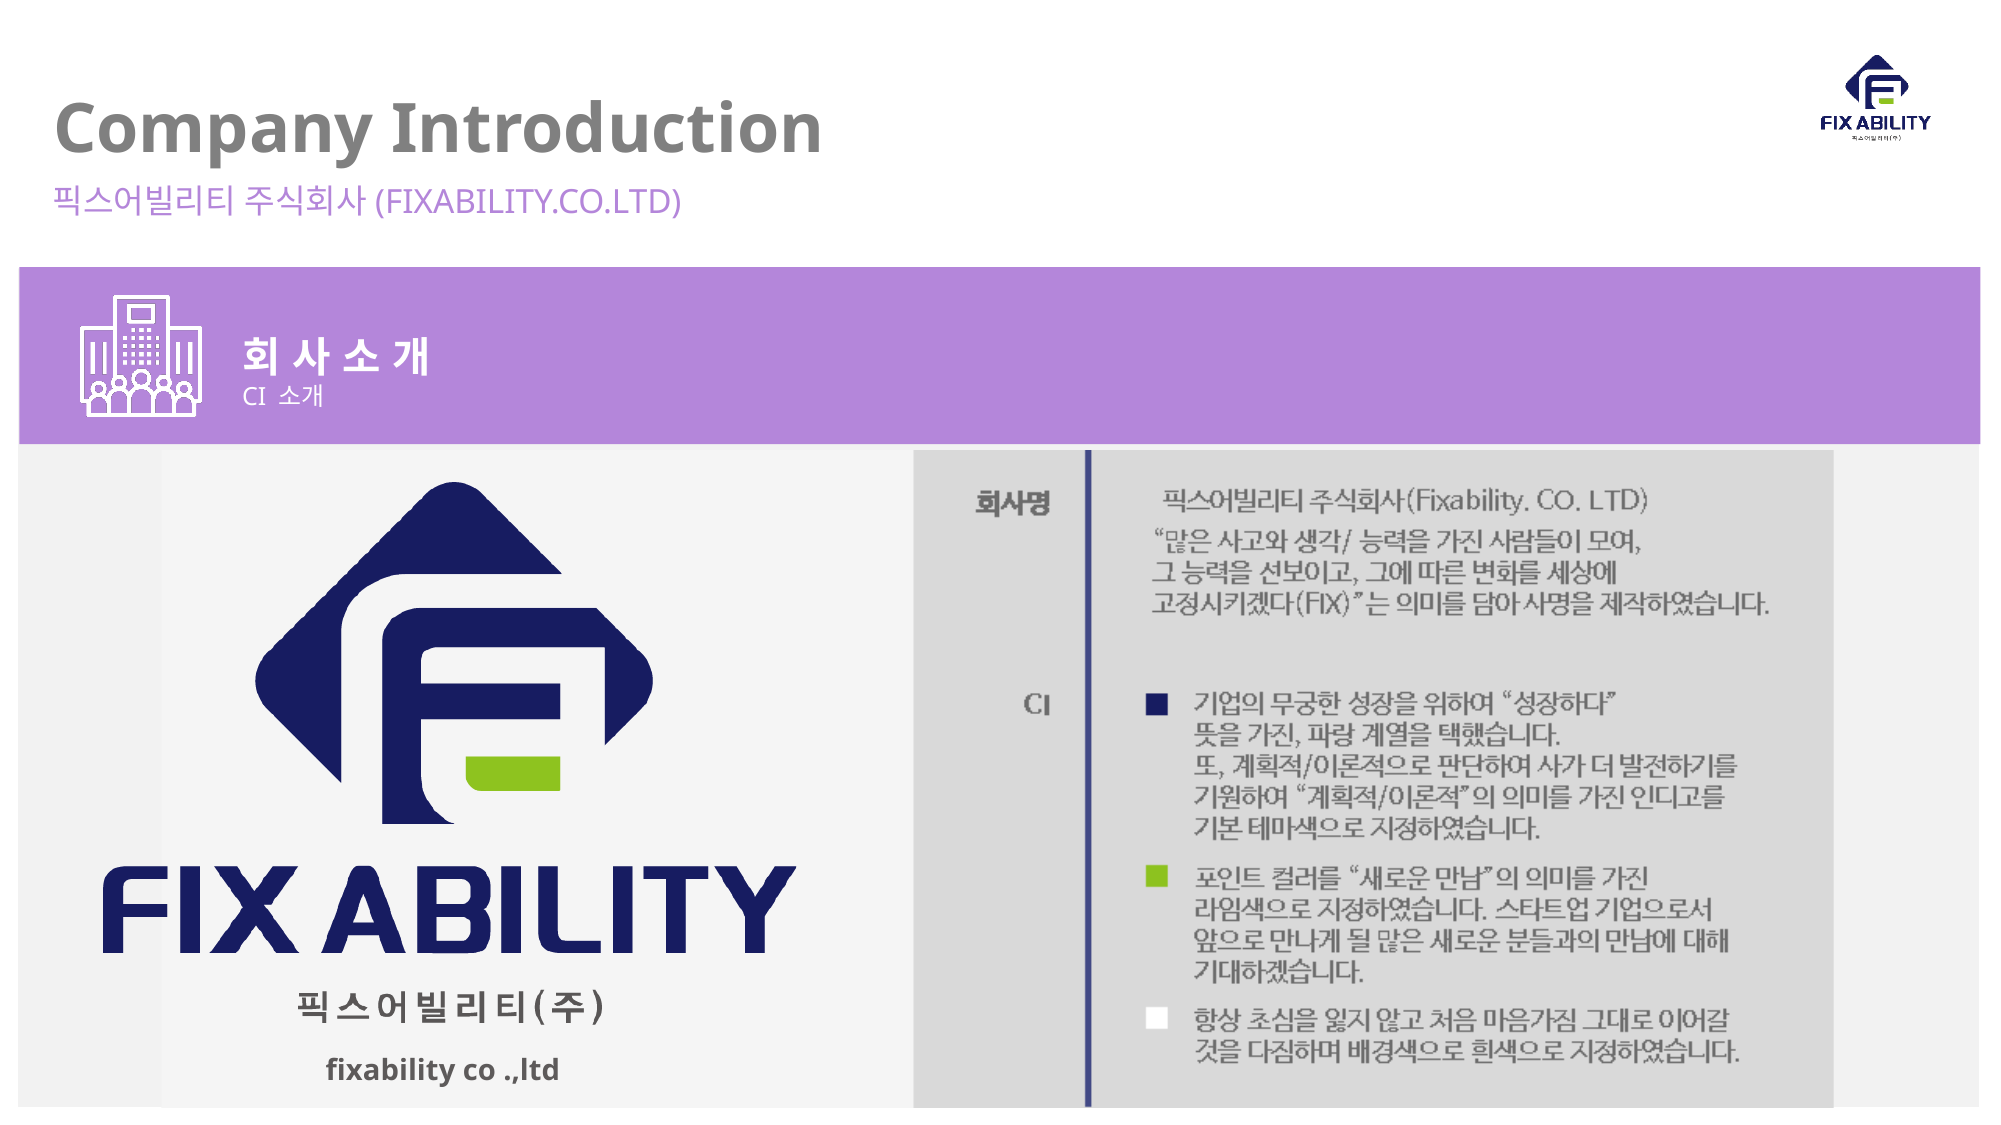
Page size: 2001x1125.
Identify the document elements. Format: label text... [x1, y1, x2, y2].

text_box [16, 266, 1981, 1109]
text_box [101, 477, 797, 1095]
text_box 픽스어빌리티 주식회사(FIXABILITY.CO.LTD) [37, 172, 740, 235]
text_box [17, 265, 1982, 446]
picture [80, 295, 202, 417]
text_box 회 사 소 개 CI 소개 [227, 322, 447, 418]
text_box Company Introduction [38, 50, 977, 201]
picture [161, 450, 1834, 1108]
picture [1821, 54, 1931, 141]
